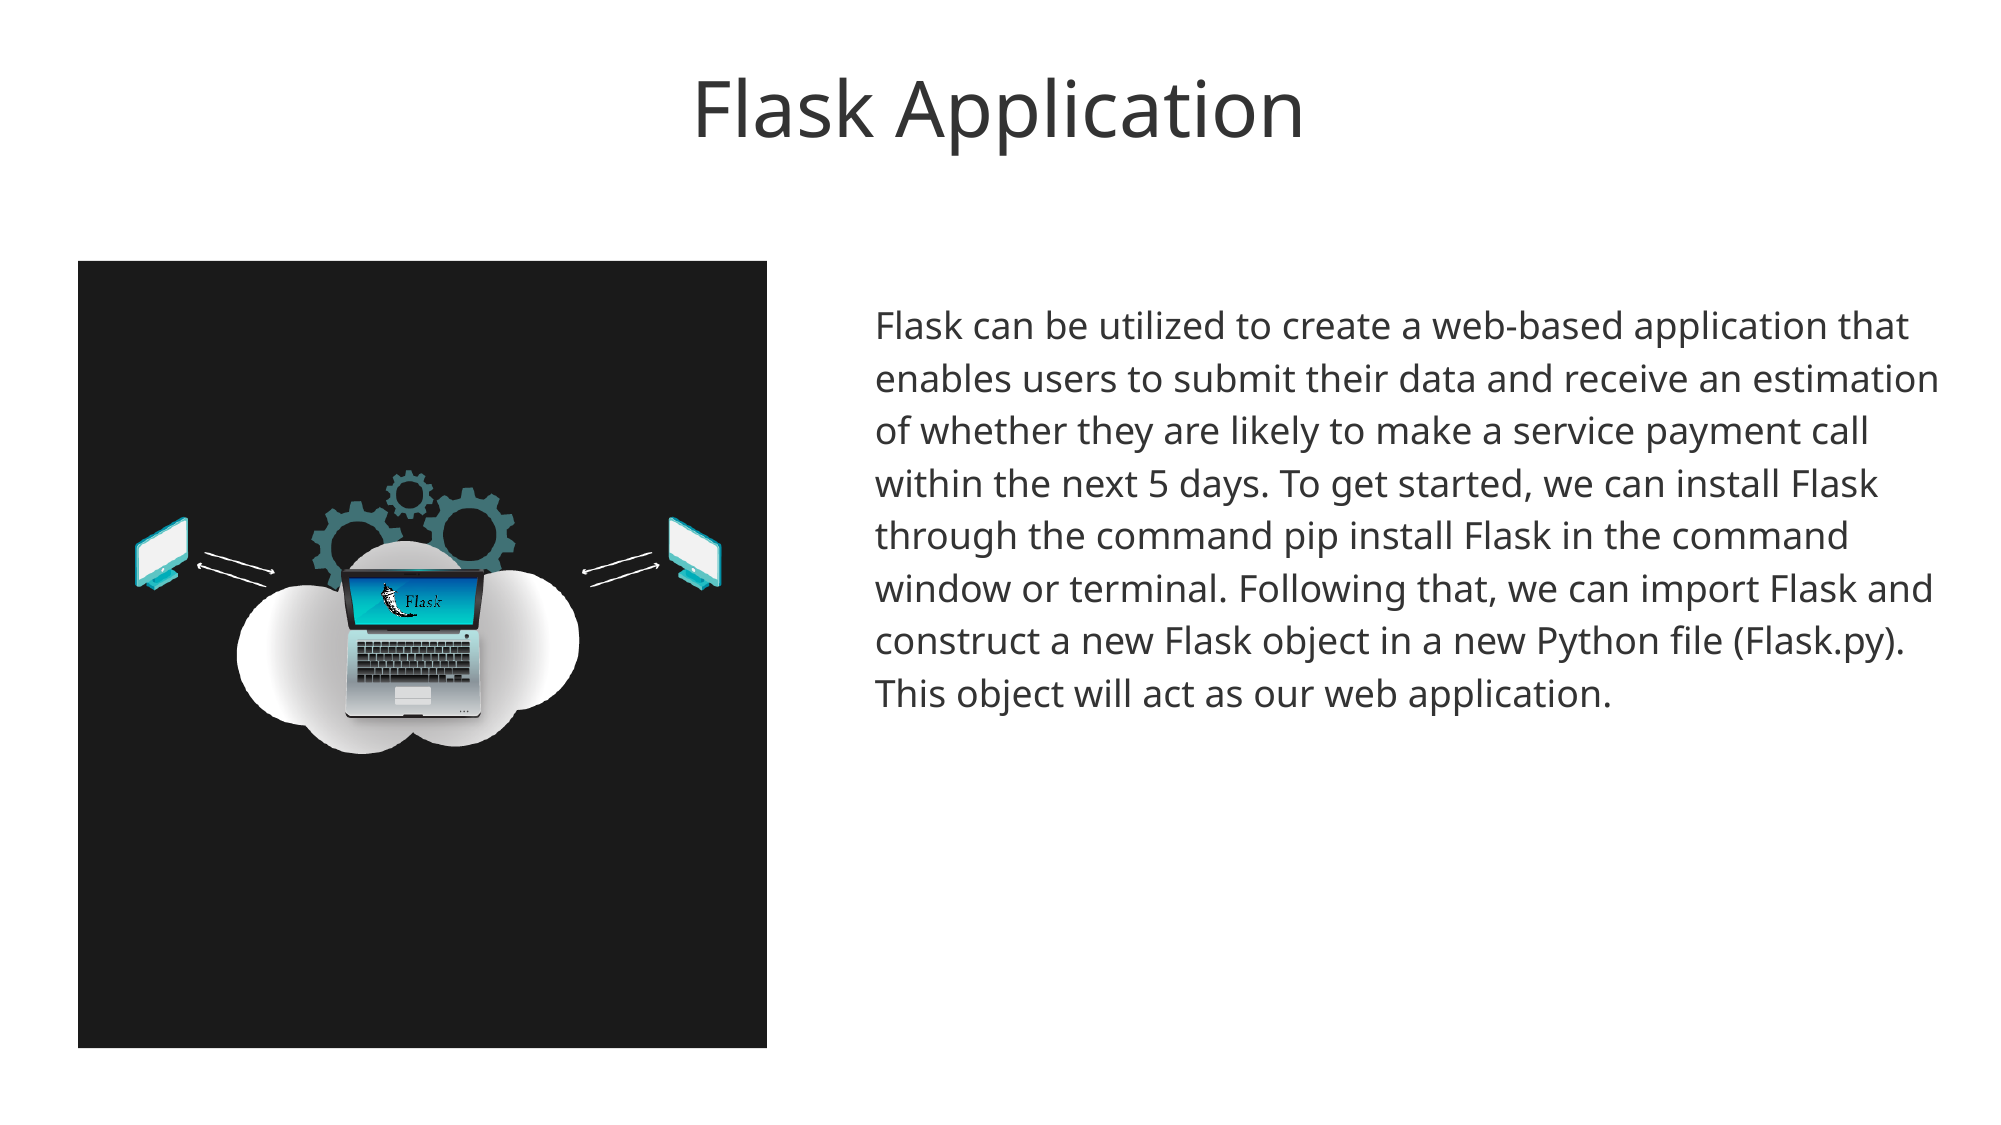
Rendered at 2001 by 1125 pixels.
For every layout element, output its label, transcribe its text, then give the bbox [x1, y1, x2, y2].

text_box Flask can be utilized to create a web-based application that enables users to submit their data and receive an estimation of whether they are likely to make a service payment call within the next 5 days. To get started, we can install Flask through the command pip install Flask in the command window or terminal. Following that, we can import Flask and construct a new Flask object in a new Python file (Flask.py). This object will act as our web application. [874, 294, 1975, 767]
picture [77, 260, 768, 1049]
text_box Flask Application [0, 61, 2000, 154]
